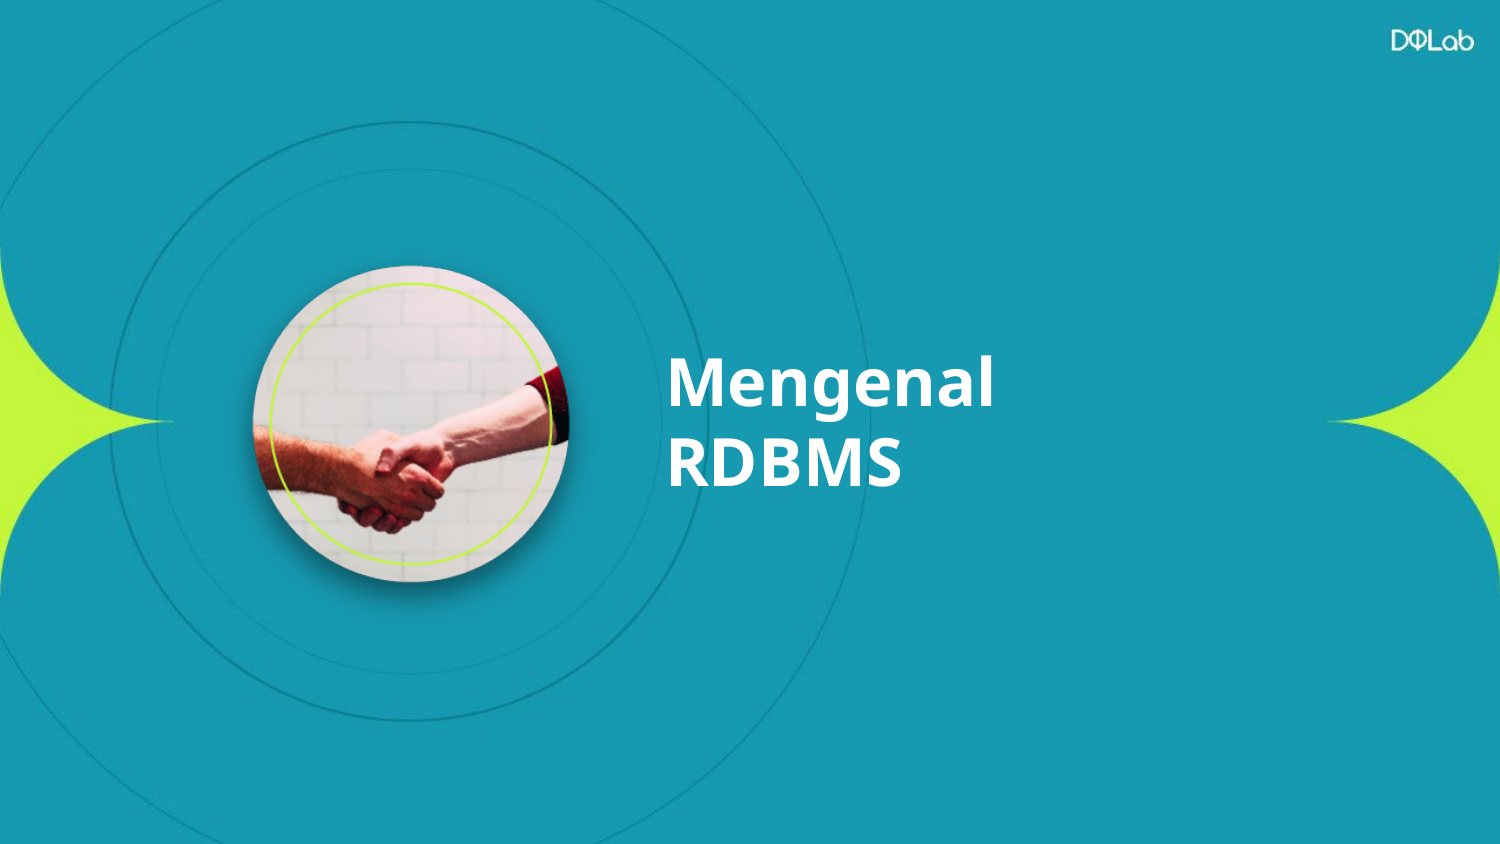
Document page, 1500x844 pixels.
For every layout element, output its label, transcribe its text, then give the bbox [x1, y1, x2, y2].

list Mengenal RDBMS [653, 333, 1219, 511]
picture [0, 0, 1500, 844]
